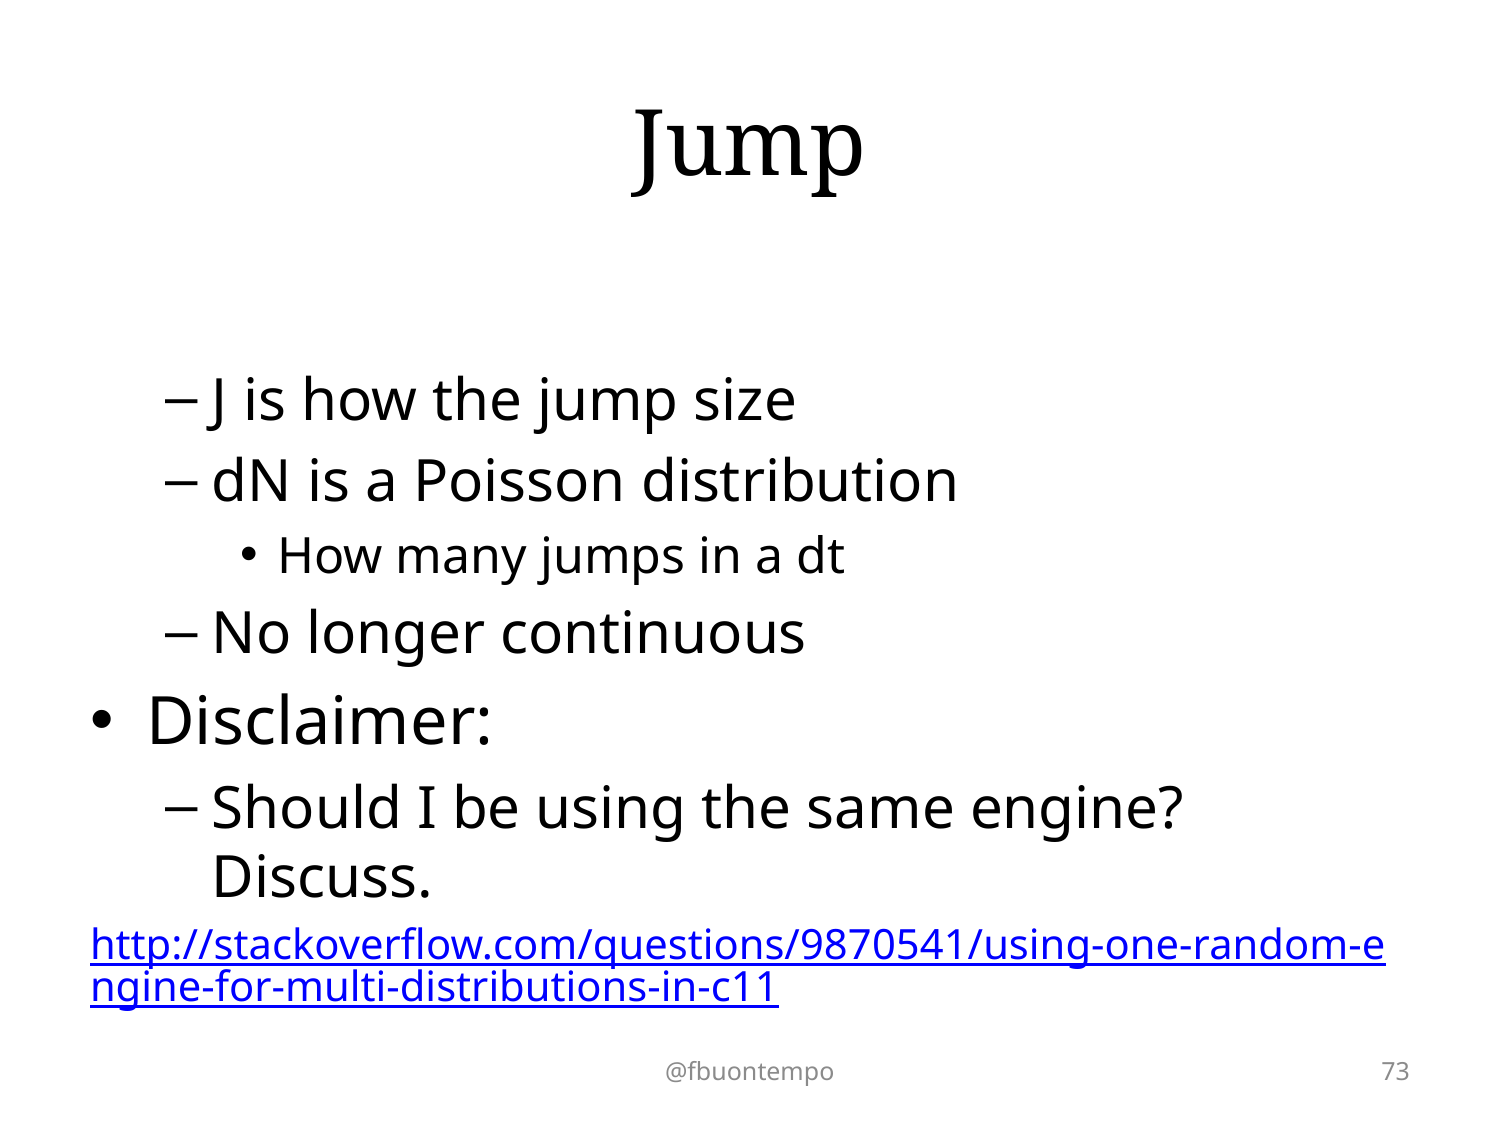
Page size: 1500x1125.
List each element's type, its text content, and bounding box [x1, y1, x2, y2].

footer @fbuontempo [512, 1042, 988, 1103]
title Jump [75, 45, 1425, 233]
slide_number 73 [1074, 1042, 1425, 1103]
